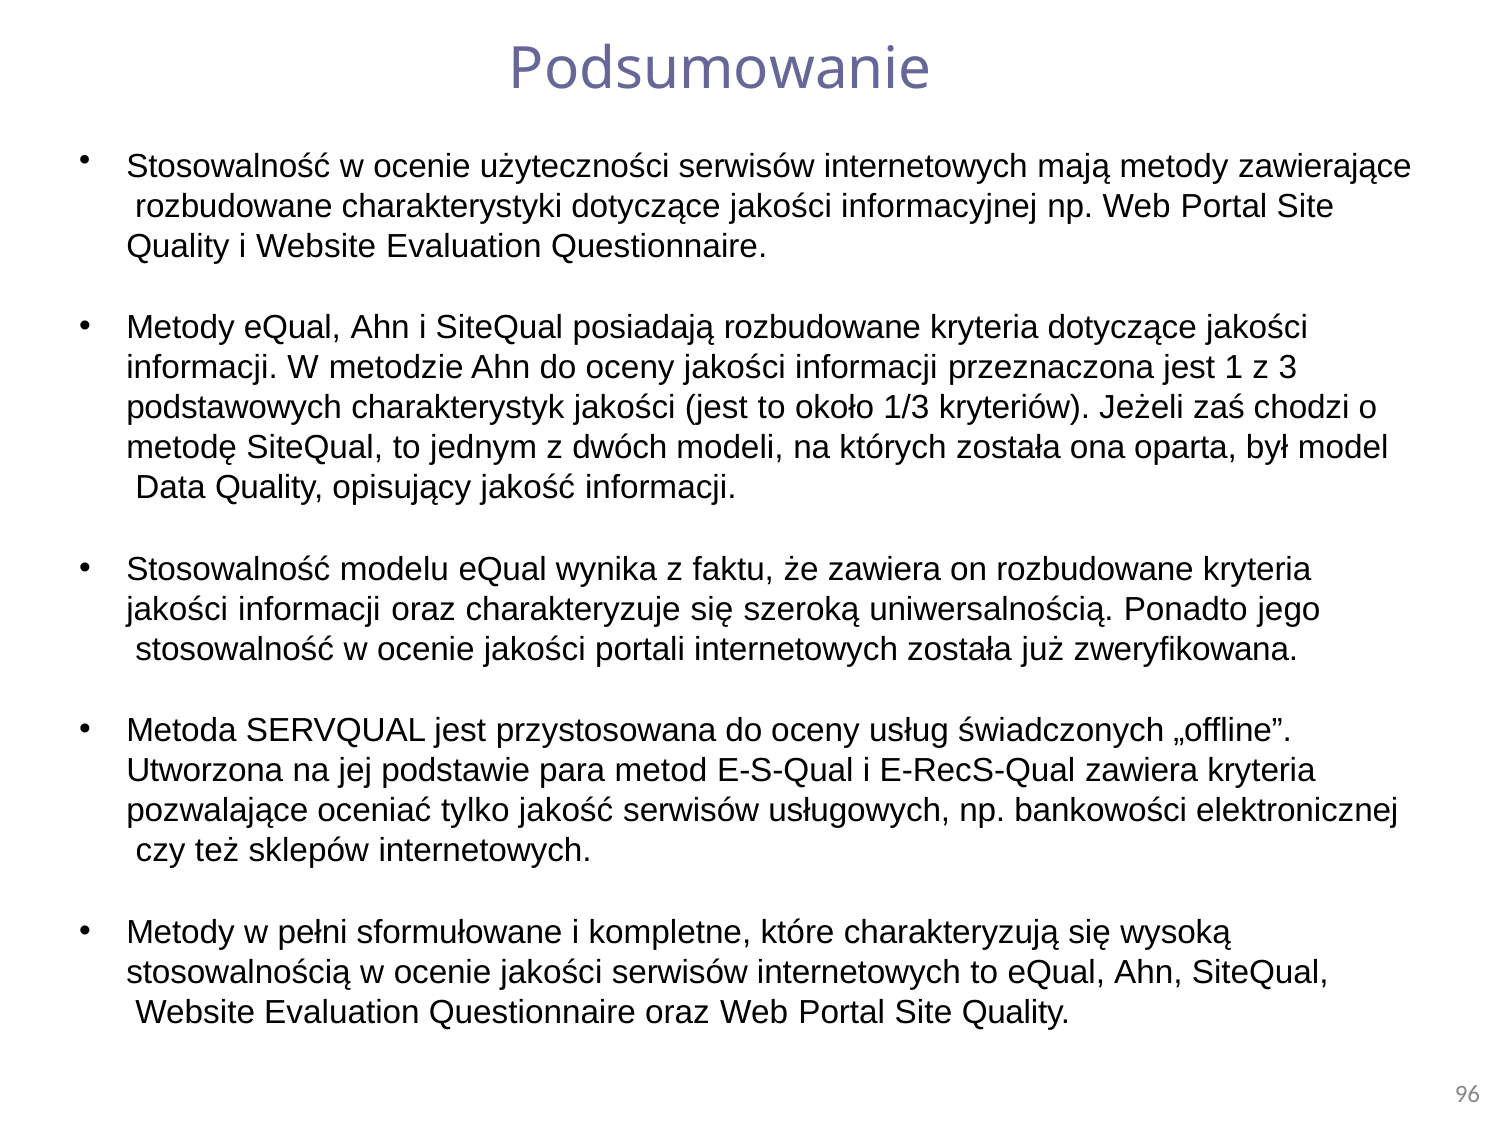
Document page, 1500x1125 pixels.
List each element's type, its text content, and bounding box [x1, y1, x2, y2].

title Podsumowanie [506, 28, 995, 141]
text_box Stosowalność w ocenie użyteczności serwisów internetowych mają metody zawierające rozbudowane charakterystyki dotyczące jakości informacyjnej np. Web Portal Site Quality i Website Evaluation Questionnaire. Metody eQual, Ahn i SiteQual posiadają rozbudowane kryteria dotyczące jakości informacji. W metodzie Ahn do oceny jakości informacji przeznaczona jest 1 z 3 podstawowych charakterystyk jakości (jest to około 1/3 kryteriów). Jeżeli zaś chodzi o metodę SiteQual, to jednym z dwóch modeli, na których została ona oparta, był model Data Quality, opisujący jakość informacji. Stosowalność modelu eQual wynika z faktu, że zawiera on rozbudowane kryteria jakości informacji oraz charakteryzuje się szeroką uniwersalnością. Ponadto jego stosowalność w ocenie jakości portali internetowych została już zweryfikowana. Metoda SERVQUAL jest przystosowana do oceny usług świadczonych „offline”. Utworzona na jej podstawie para metod E-S-Qual i E-RecS-Qual zawiera kryteria pozwalające oceniać tylko jakość serwisów usługowych, np. bankowości elektronicznej czy też sklepów internetowych. Metody w pełni sformułowane i kompletne, które charakteryzują się wysoką stosowalnością w ocenie jakości serwisów internetowych to eQual, Ahn, SiteQual, Website Evaluation Questionnaire oraz Web Portal Site Quality. [77, 141, 1420, 1030]
slide_number 96 [1448, 1081, 1486, 1125]
